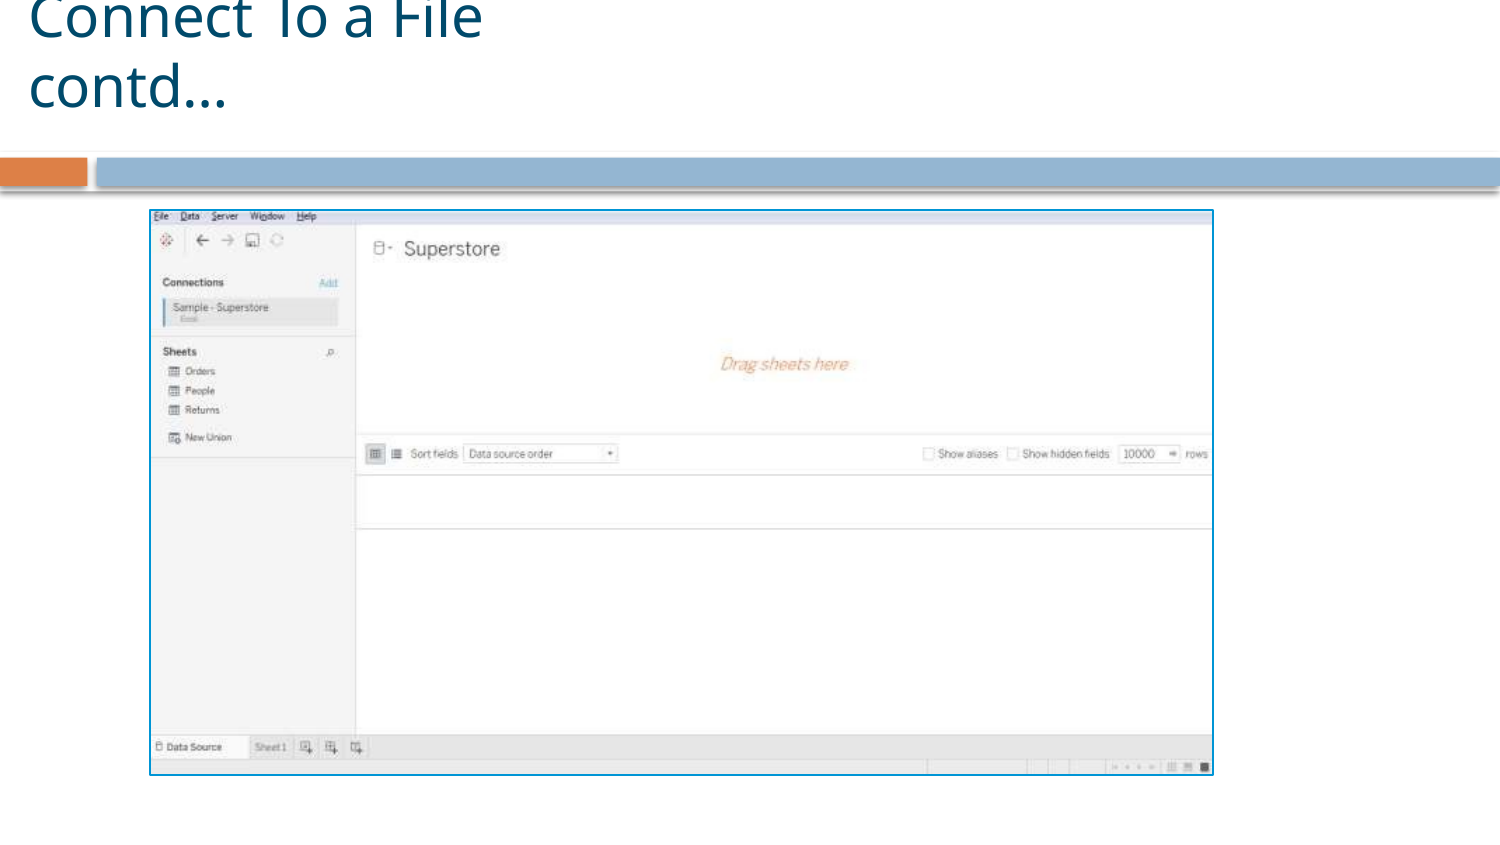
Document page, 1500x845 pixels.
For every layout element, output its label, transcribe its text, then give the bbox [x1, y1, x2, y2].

text_box [150, 209, 1214, 776]
title Connect To a File contd… [26, 0, 631, 120]
